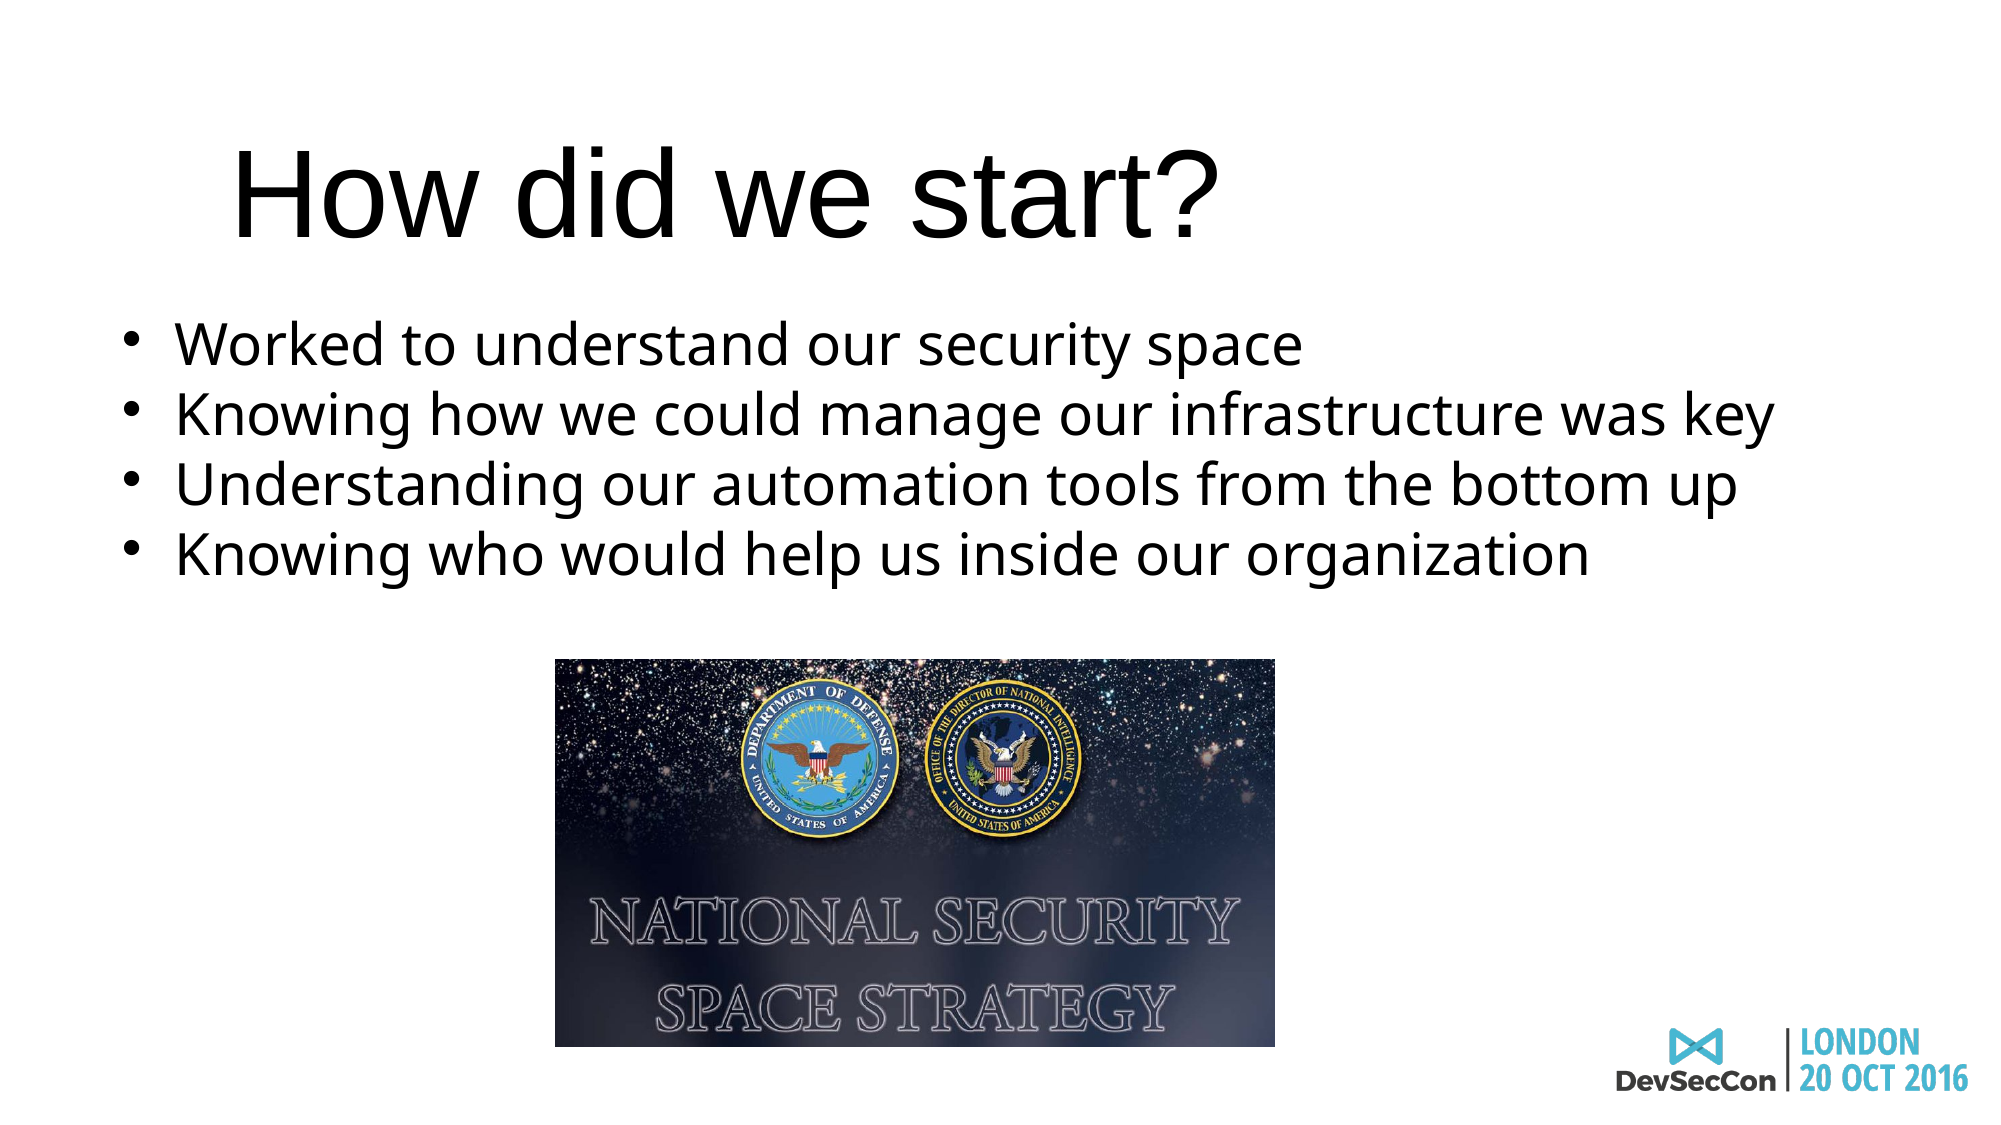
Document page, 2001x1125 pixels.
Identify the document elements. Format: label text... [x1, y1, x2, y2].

picture [554, 659, 1276, 1048]
text_box How did we start? [179, 104, 1238, 260]
text_box Worked to understand our security space Knowing how we could manage our infrastructure was key Understanding our automation tools from the bottom up Knowing who would help us inside our organization [89, 299, 1909, 1014]
picture [1609, 1014, 1985, 1105]
